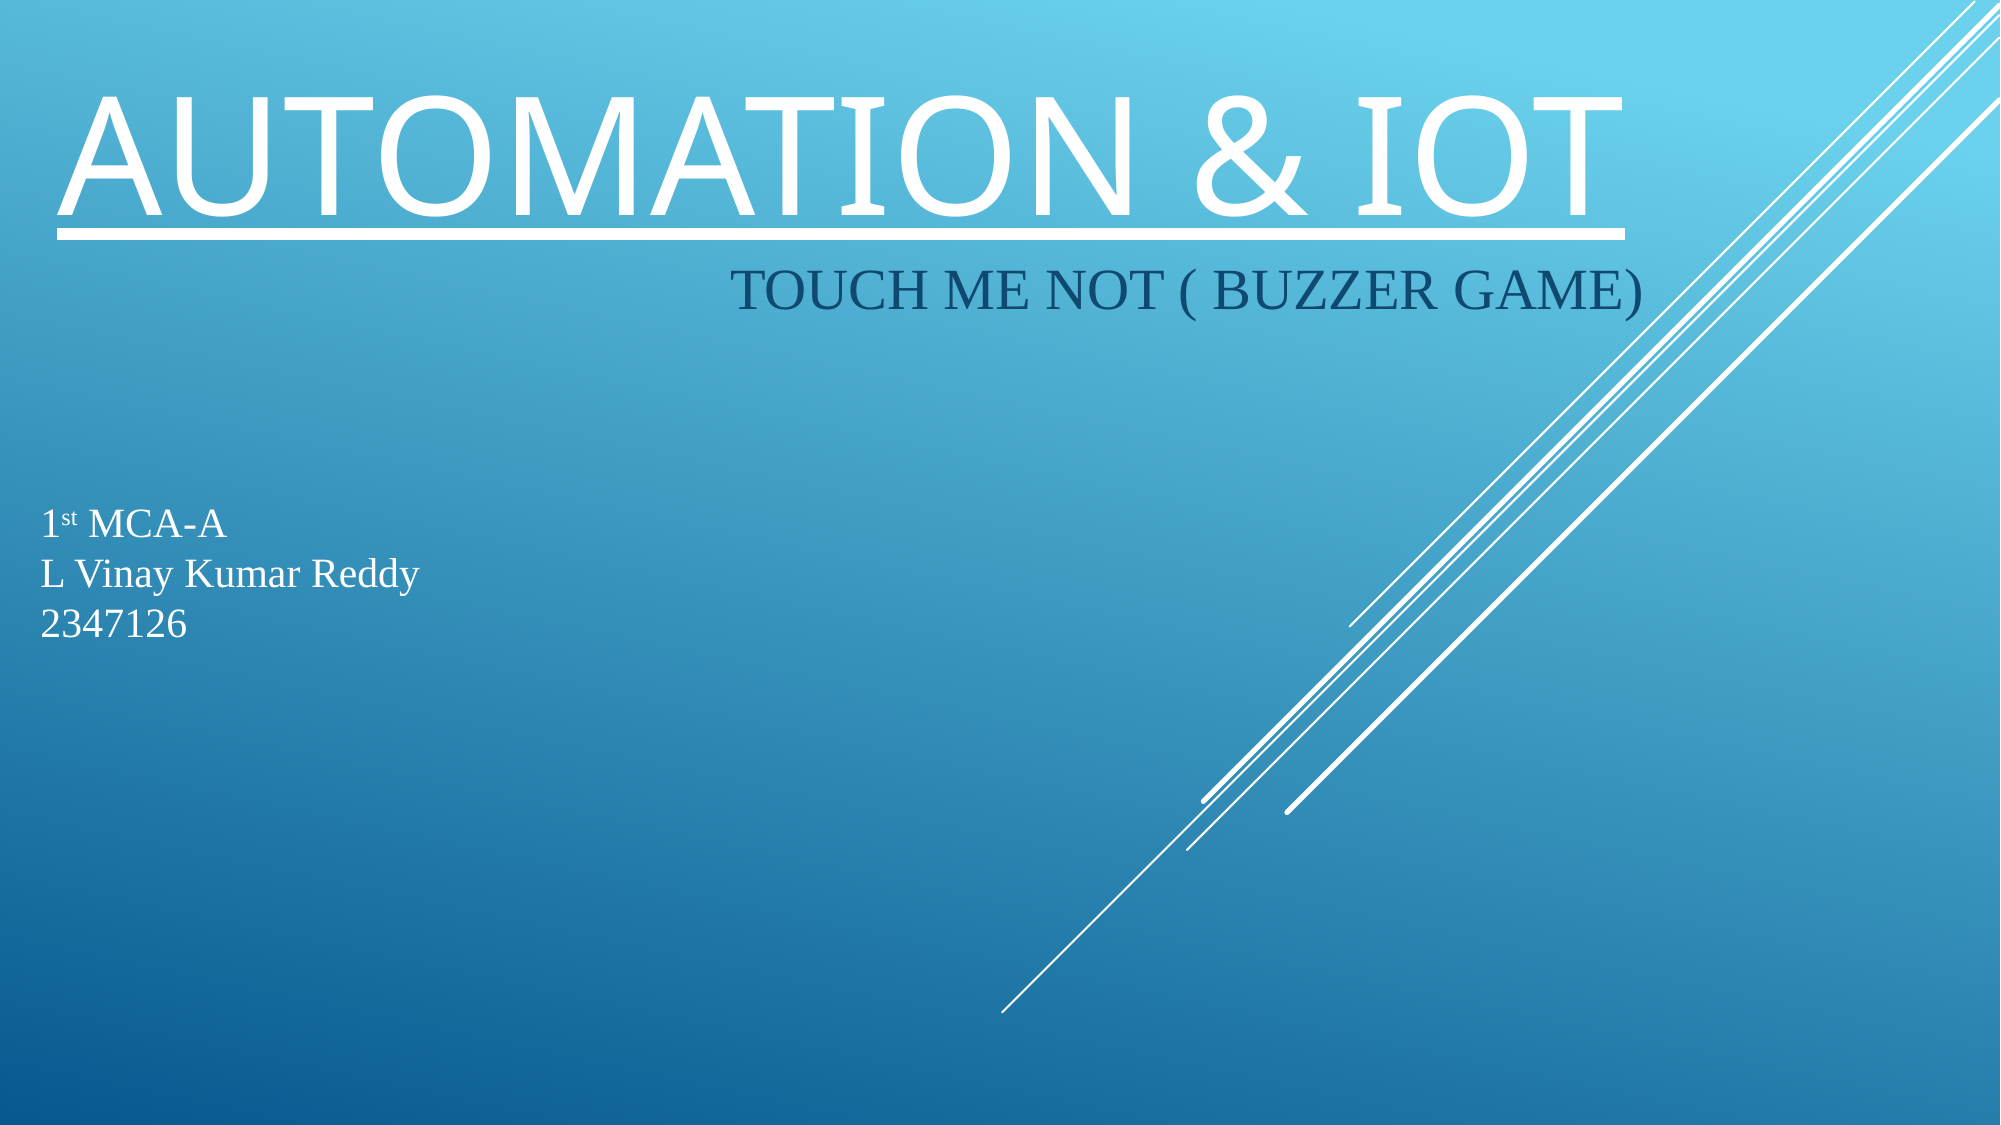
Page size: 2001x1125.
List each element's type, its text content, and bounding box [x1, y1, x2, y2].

text_box 1st MCA-A L Vinay Kumar Reddy 2347126 [25, 488, 1076, 654]
subtitle TOUCH ME NOT ( BUZZER GAME) [715, 243, 1766, 353]
title AUTOMATION & IOT [39, 31, 1643, 257]
